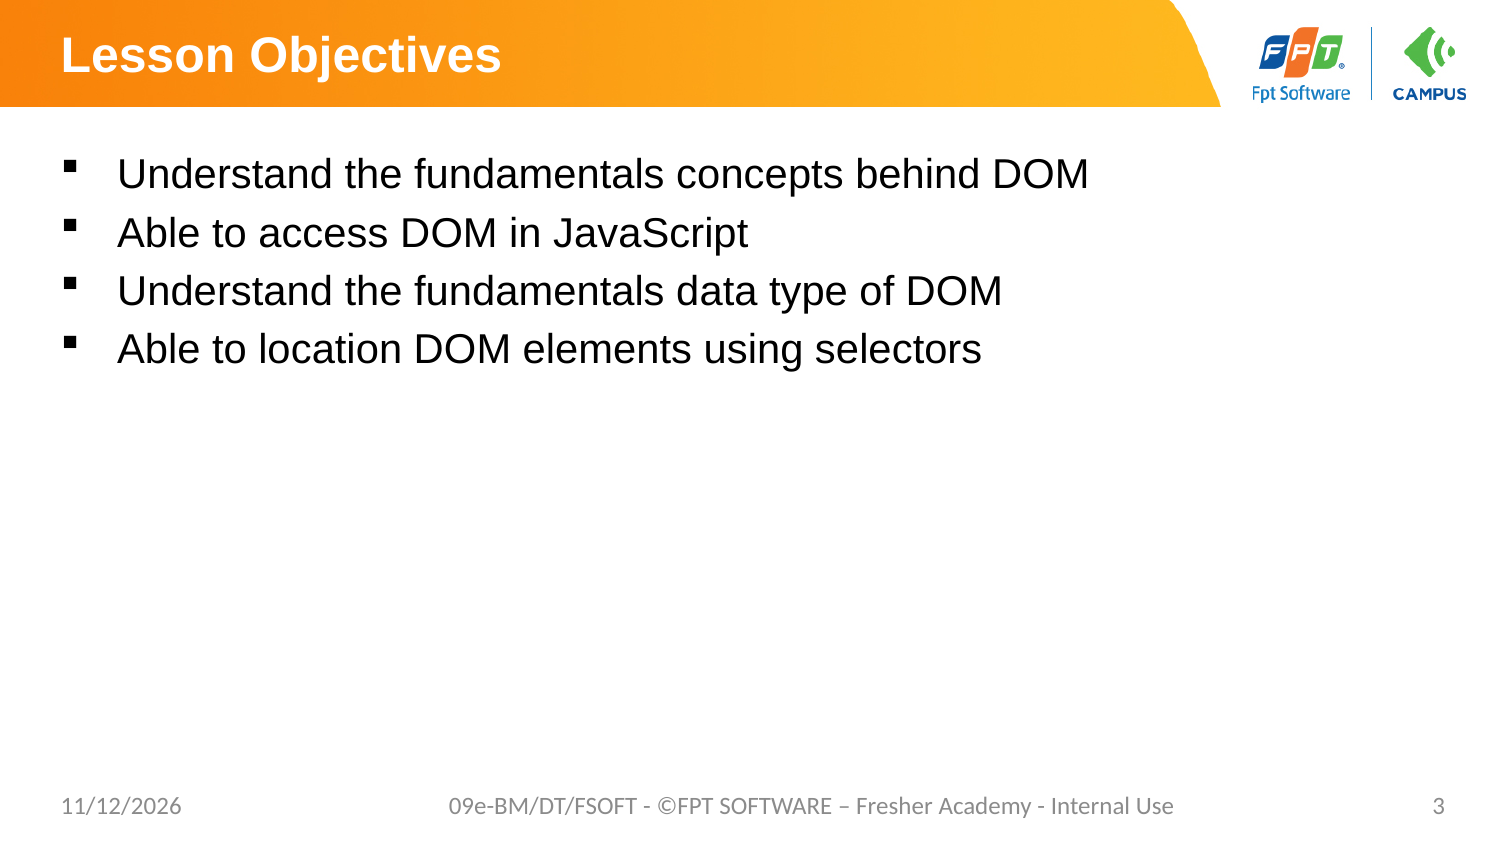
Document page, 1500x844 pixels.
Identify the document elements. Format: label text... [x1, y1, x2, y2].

footer 09e-BM/DT/FSOFT - ©FPT SOFTWARE – Fresher Academy - Internal Use [289, 782, 1335, 827]
slide_number 3 [1350, 782, 1461, 827]
picture [0, 0, 1500, 844]
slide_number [45, 782, 270, 827]
title Lesson Objectives [45, 0, 1176, 106]
list Understand the fundamentals concepts behind DOM Able to access DOM in JavaScript Understand the fundamentals data type of DOM Able to location DOM elements using selectors [45, 139, 1461, 754]
